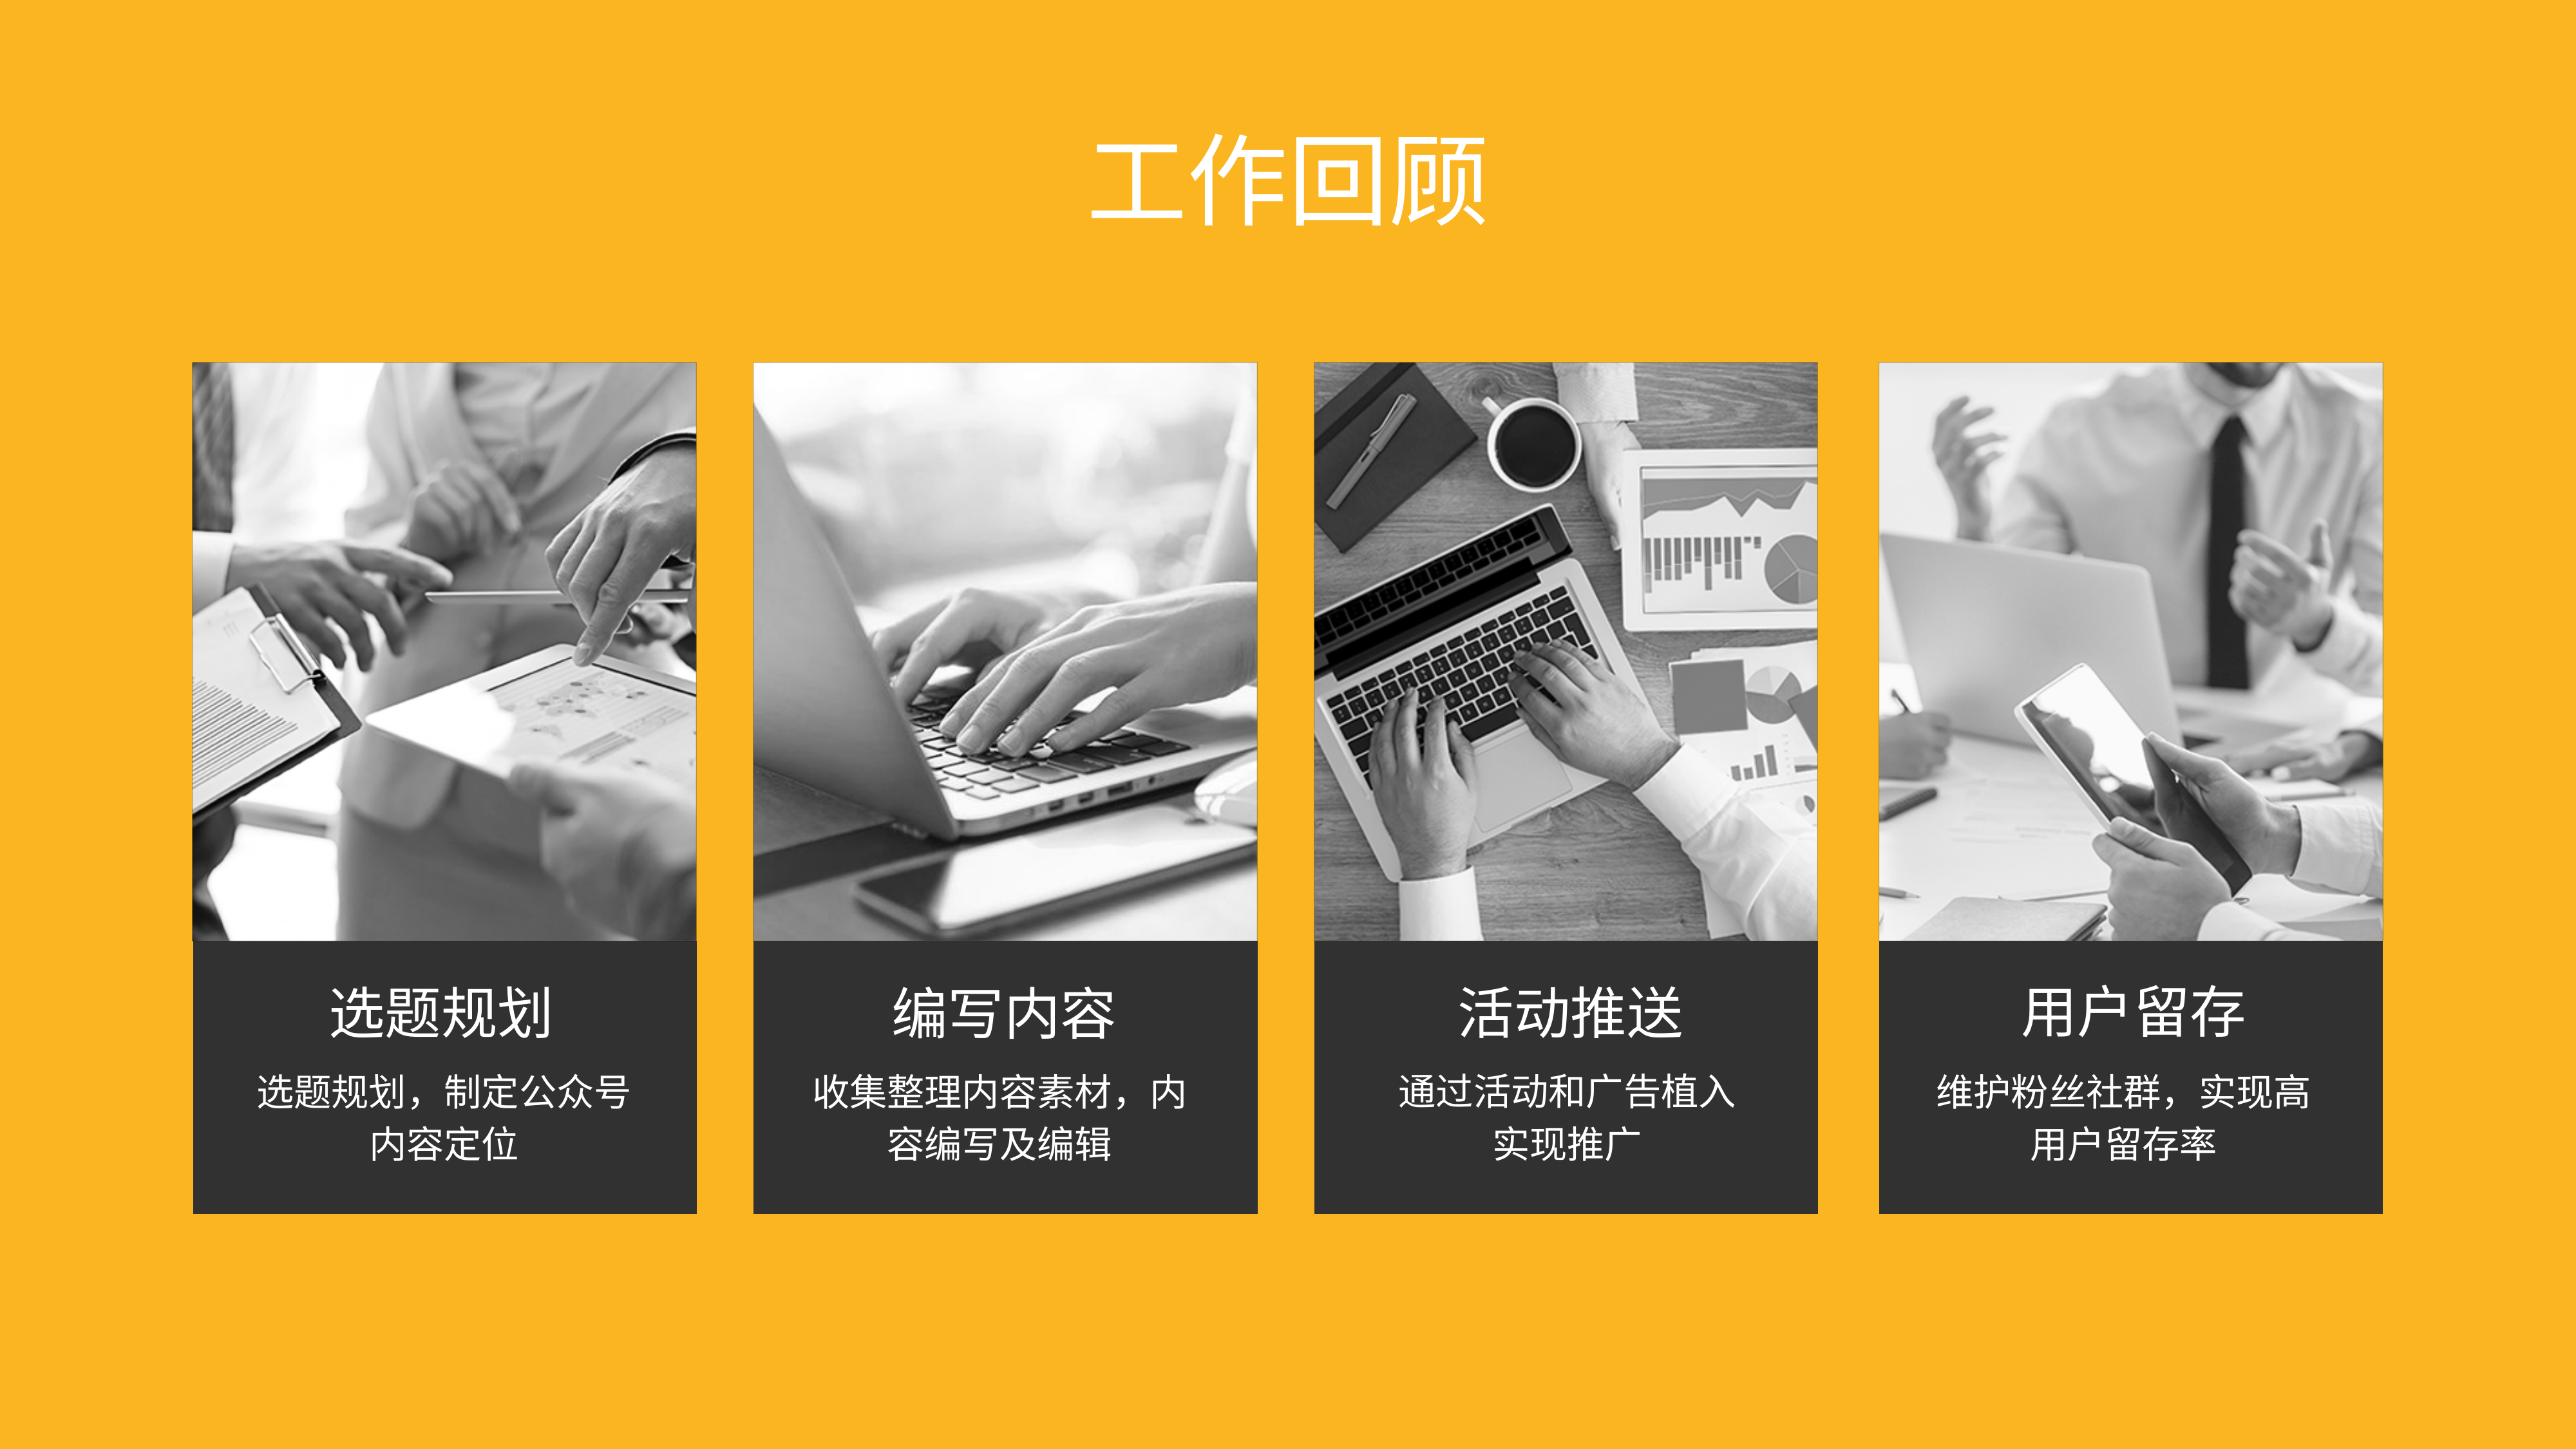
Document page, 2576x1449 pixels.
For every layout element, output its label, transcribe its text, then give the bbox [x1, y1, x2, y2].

picture [191, 361, 698, 1215]
picture [1313, 361, 1820, 1215]
text_box 工作回顾 [943, 112, 1633, 234]
picture [1878, 361, 2385, 1215]
picture [752, 361, 1259, 1215]
